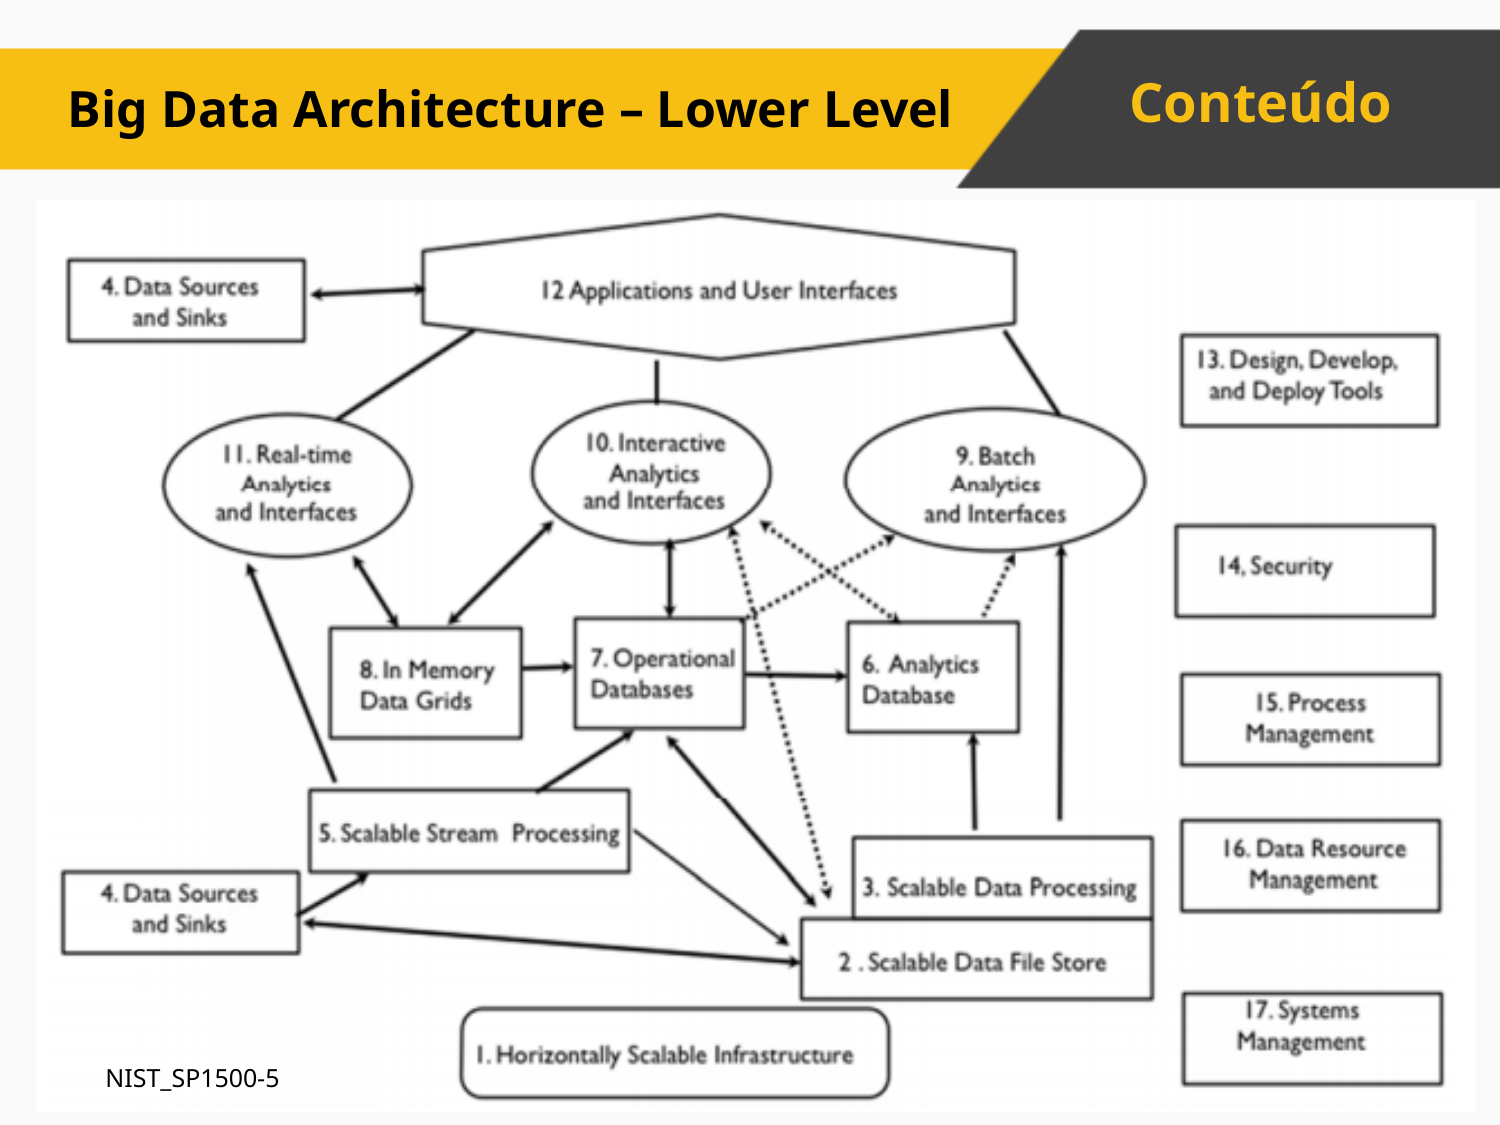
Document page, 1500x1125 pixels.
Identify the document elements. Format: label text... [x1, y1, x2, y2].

text_box Big Data Architecture – Lower Level [53, 69, 1030, 145]
picture [0, 0, 1500, 1125]
